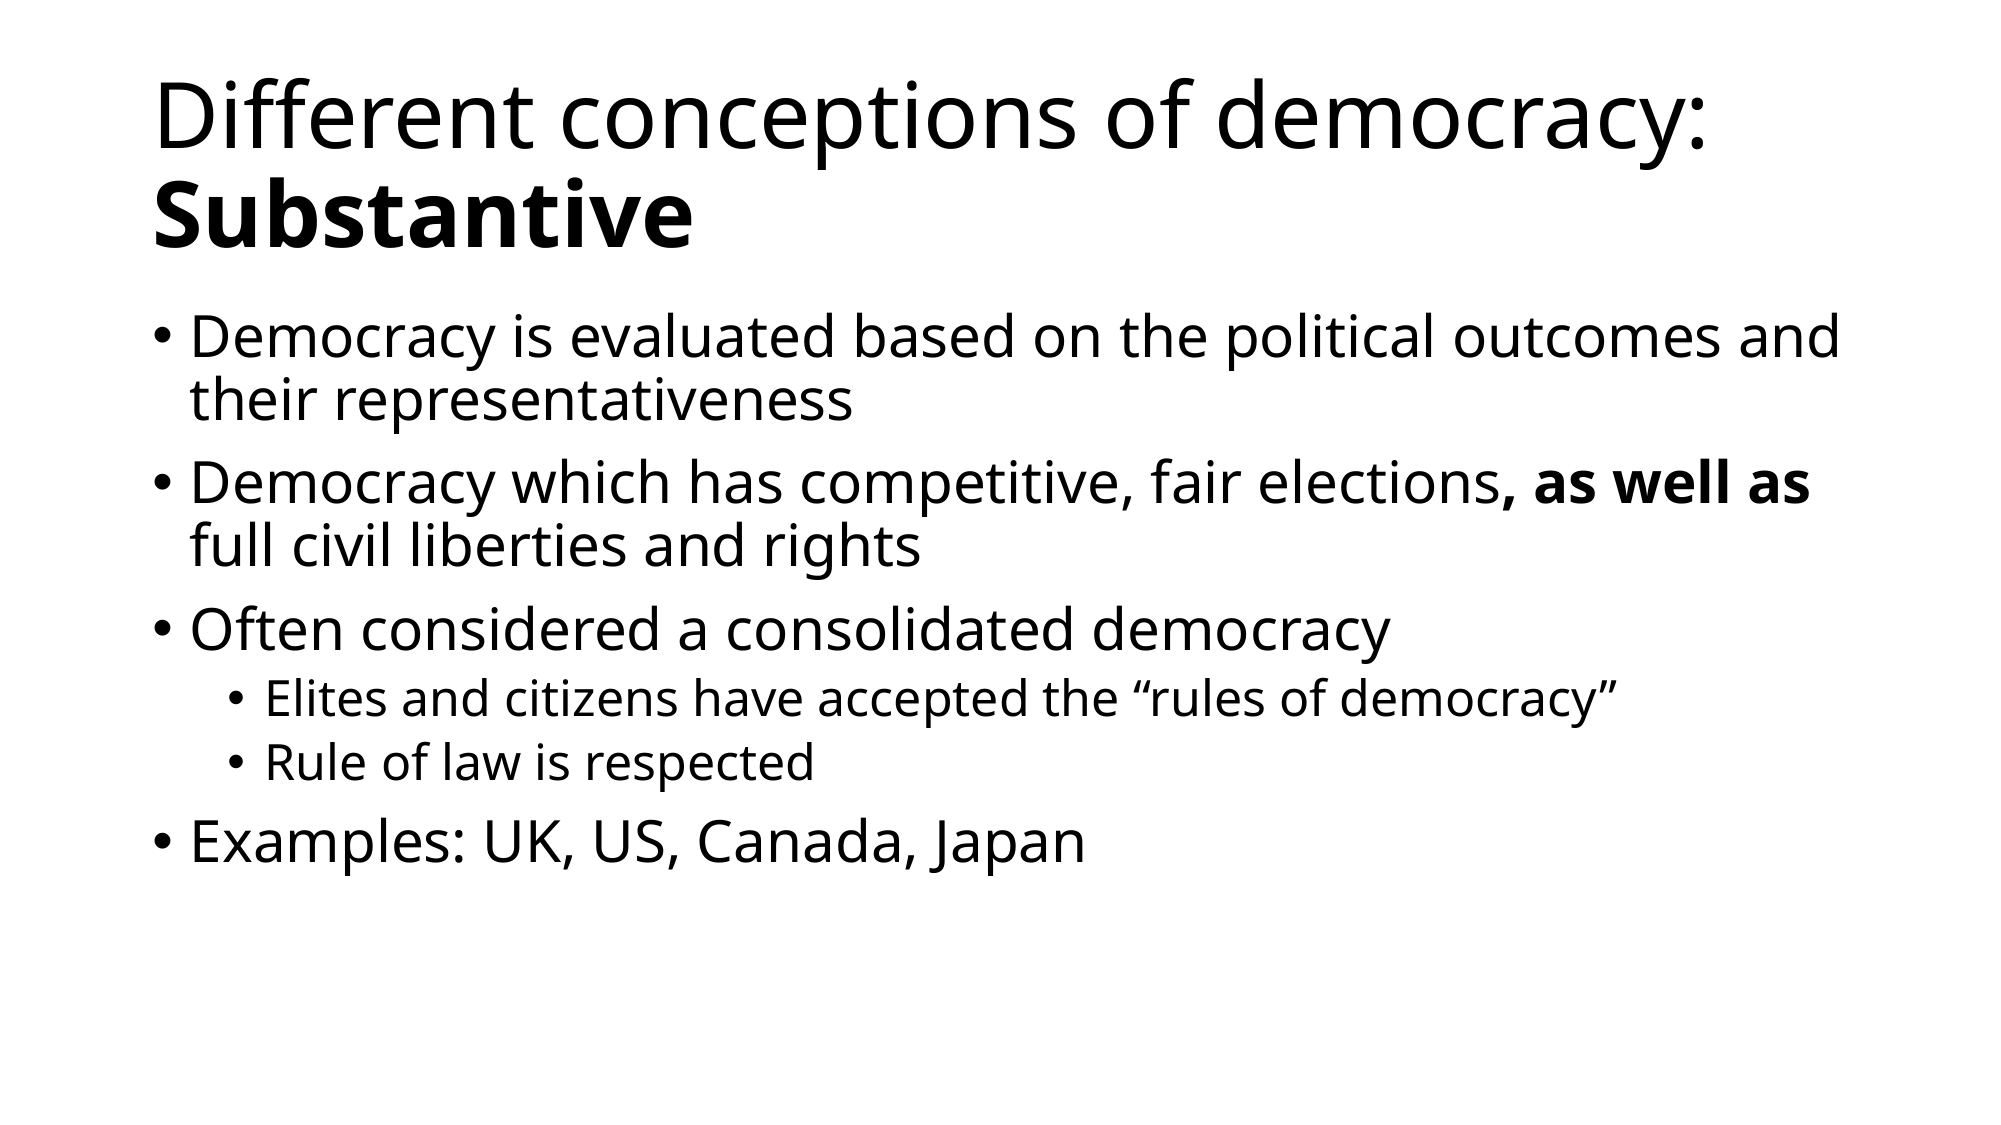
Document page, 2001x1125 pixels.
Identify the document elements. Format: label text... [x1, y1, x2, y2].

list Democracy is evaluated based on the political outcomes and their representativeness Democracy which has competitive, fair elections, as well as full civil liberties and rights Often considered a consolidated democracy Elites and citizens have accepted the “rules of democracy” Rule of law is respected Examples: UK, US, Canada, Japan [137, 299, 1863, 1014]
title Different conceptions of democracy: Substantive [137, 59, 1863, 278]
